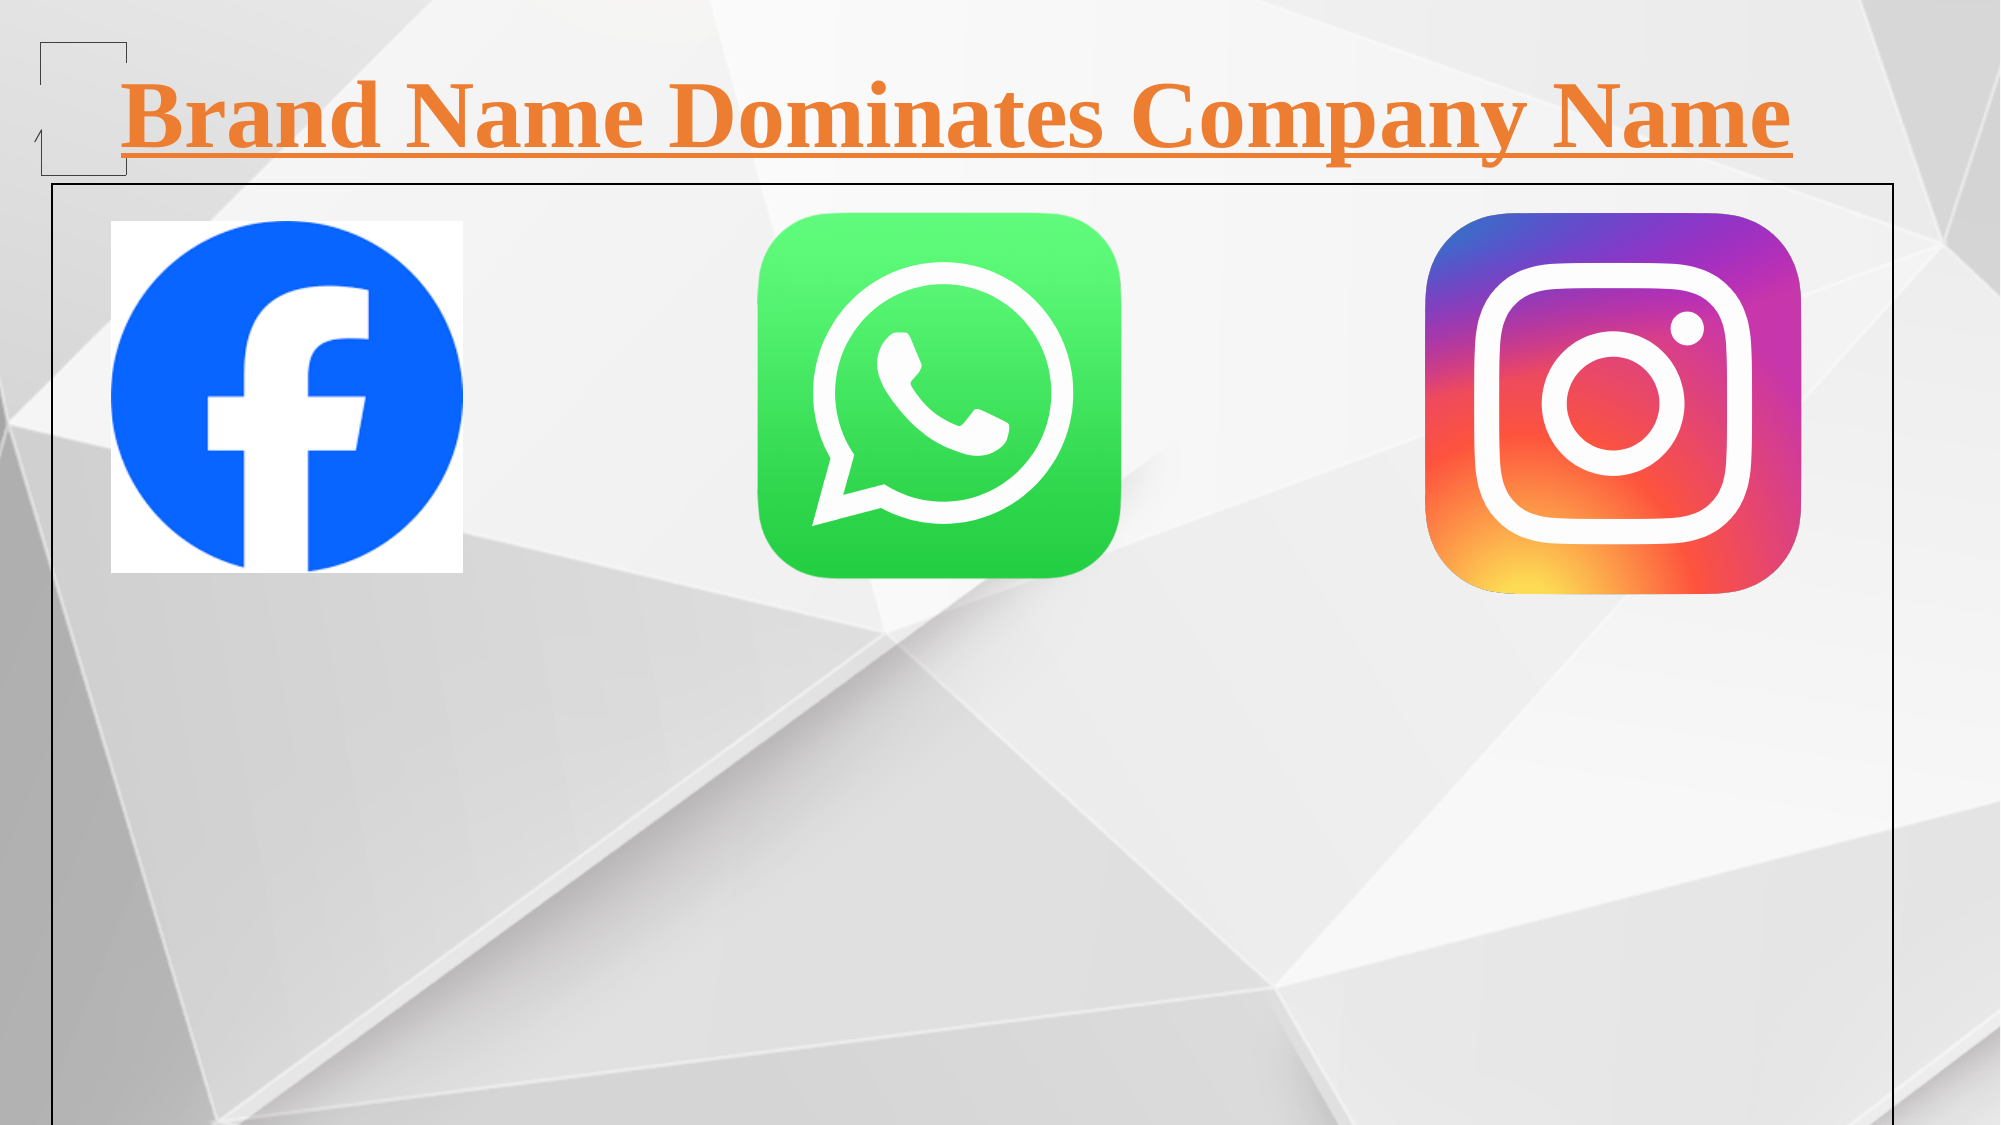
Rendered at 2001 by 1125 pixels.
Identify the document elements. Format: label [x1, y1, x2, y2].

text_box [34, 42, 127, 176]
picture [0, 0, 2001, 1125]
